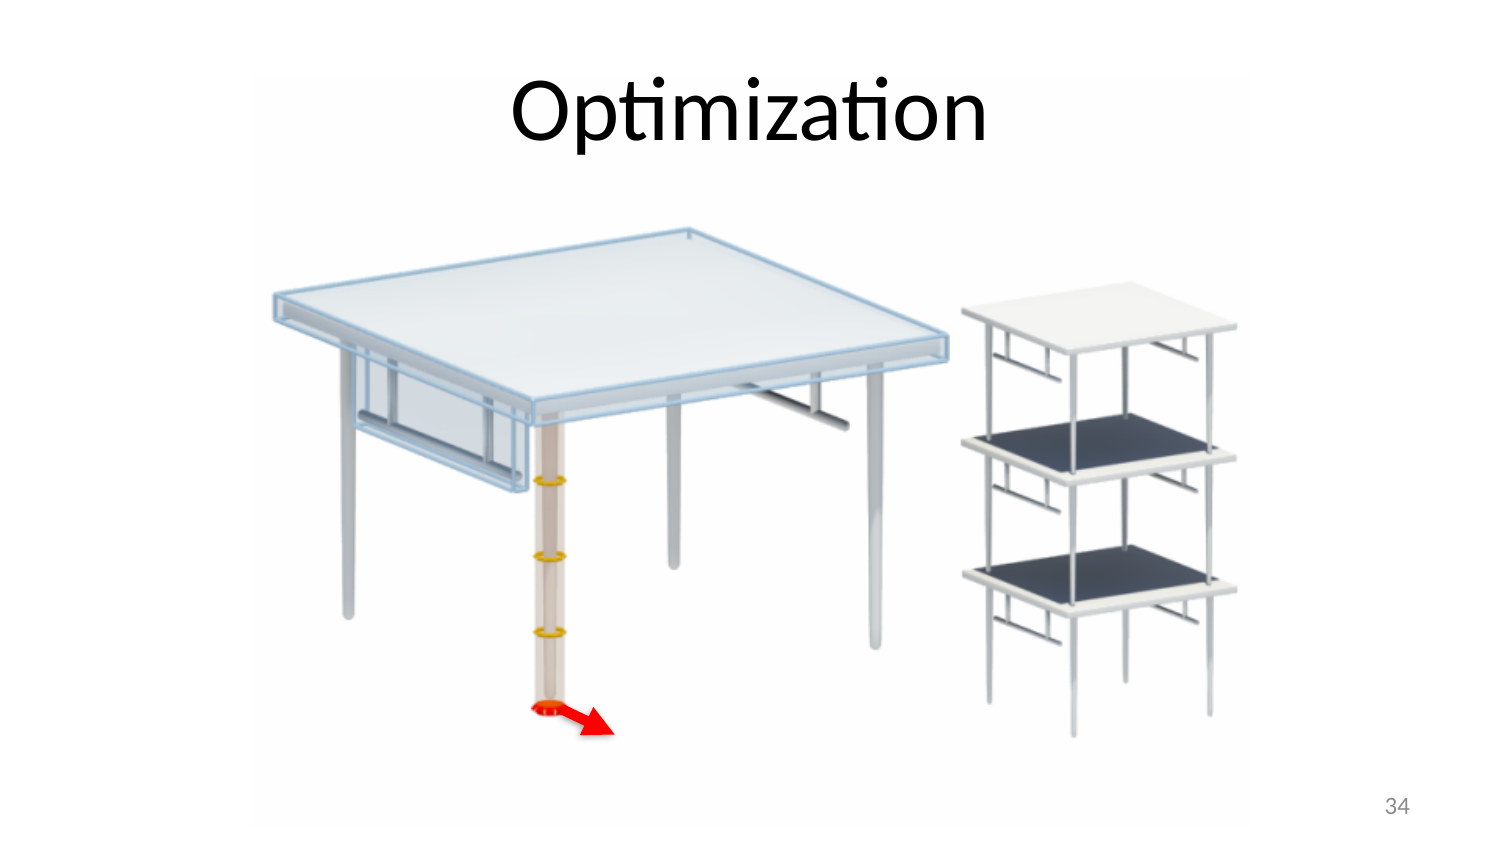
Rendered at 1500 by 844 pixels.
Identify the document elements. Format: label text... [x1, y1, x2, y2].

slide_number 34 [1254, 782, 1425, 827]
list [249, 74, 1251, 827]
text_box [561, 708, 615, 735]
title Optimization [75, 33, 1425, 175]
